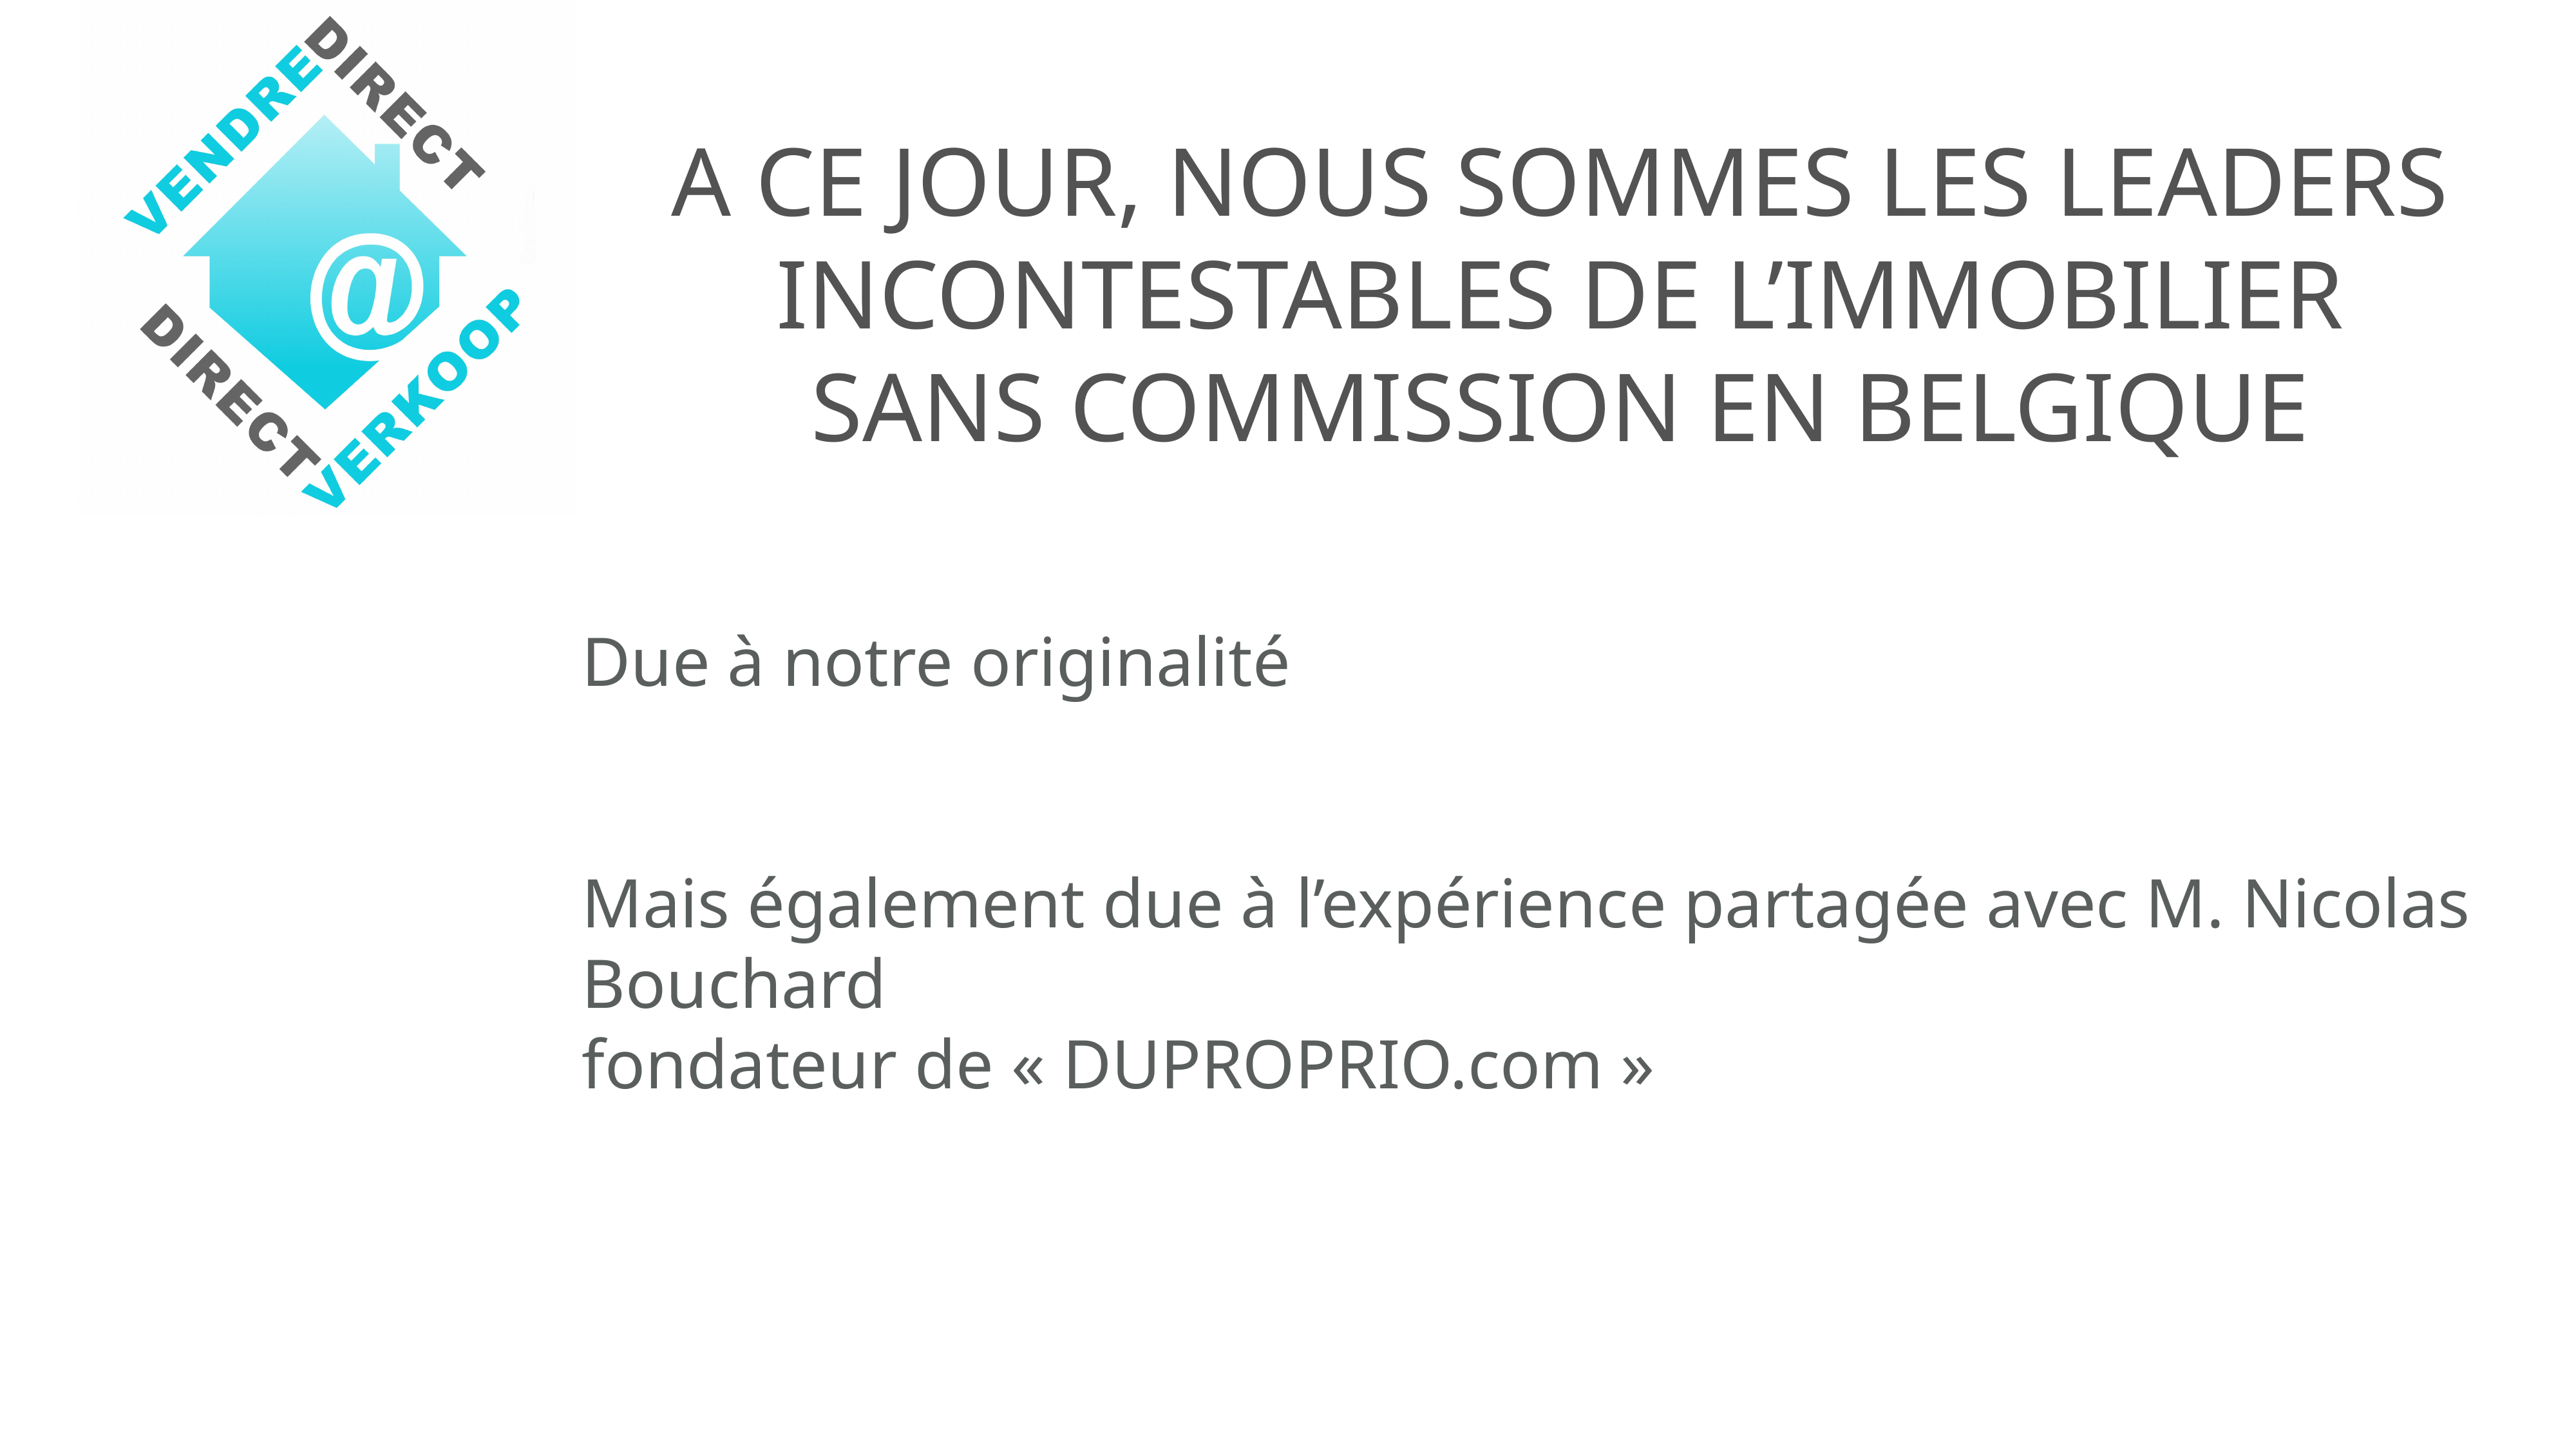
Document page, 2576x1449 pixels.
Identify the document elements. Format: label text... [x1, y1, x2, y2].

text_box A ce jour, nous sommes les leaders incontestables de l’immobilier sans commission en belgique [625, 114, 2496, 468]
text_box Due à notre originalité Mais également due à l’expérience partagée avec M. Nicolas Bouchard fondateur de « DUPROPRIO.com » [574, 611, 2576, 1110]
picture [75, 0, 575, 517]
